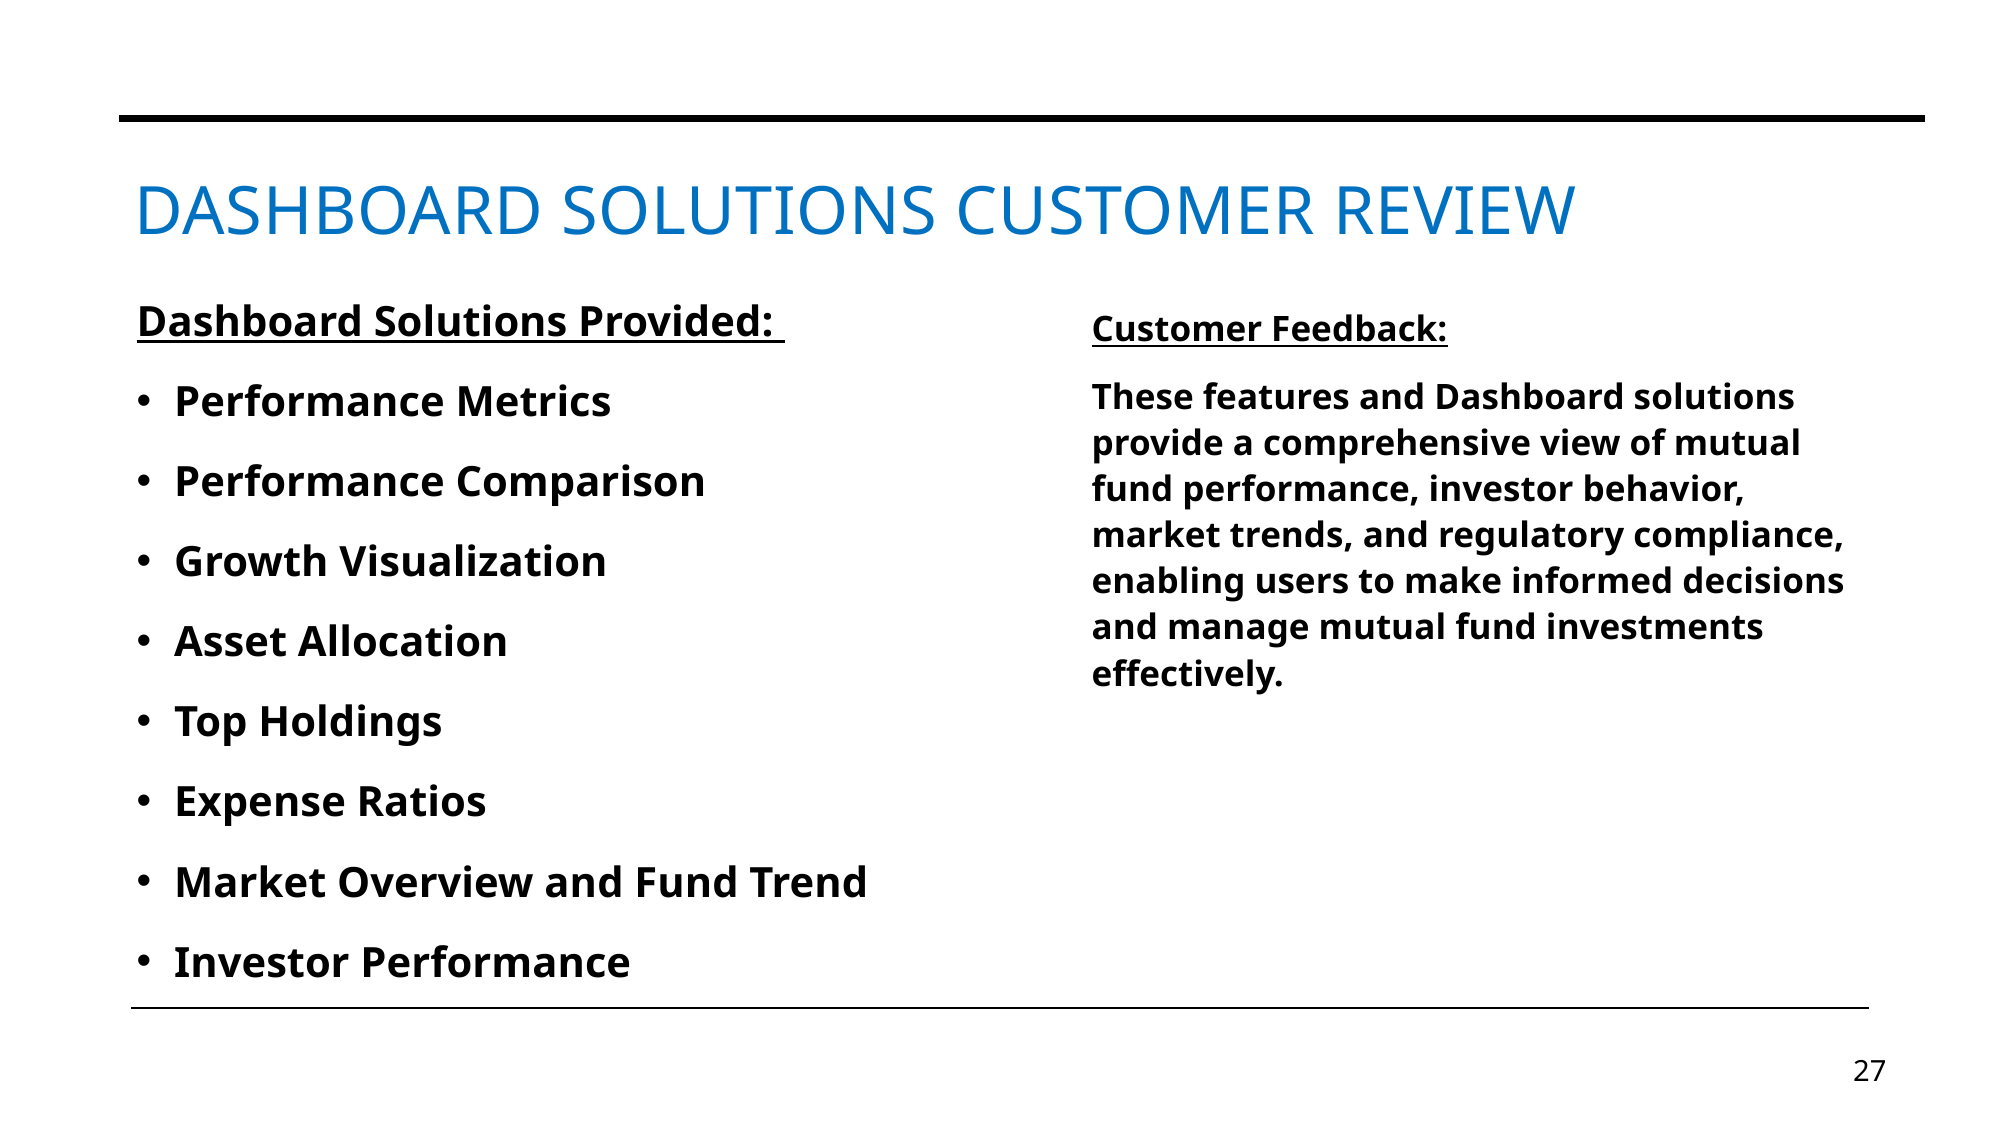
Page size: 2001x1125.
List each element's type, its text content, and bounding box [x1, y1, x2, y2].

list Dashboard Solutions Provided: Performance Metrics Performance Comparison Growth Visualization Asset Allocation Top Holdings Expense Ratios Market Overview and Fund Trend Investor Performance [121, 282, 924, 1000]
title Dashboard Solutions Customer Review [119, 160, 1930, 283]
text_box Customer Feedback: These features and Dashboard solutions provide a comprehensive view of mutual fund performance, investor behavior, market trends, and regulatory compliance, enabling users to make informed decisions and manage mutual fund investments effectively. [1076, 295, 1860, 703]
slide_number 27 [1791, 1042, 1902, 1103]
